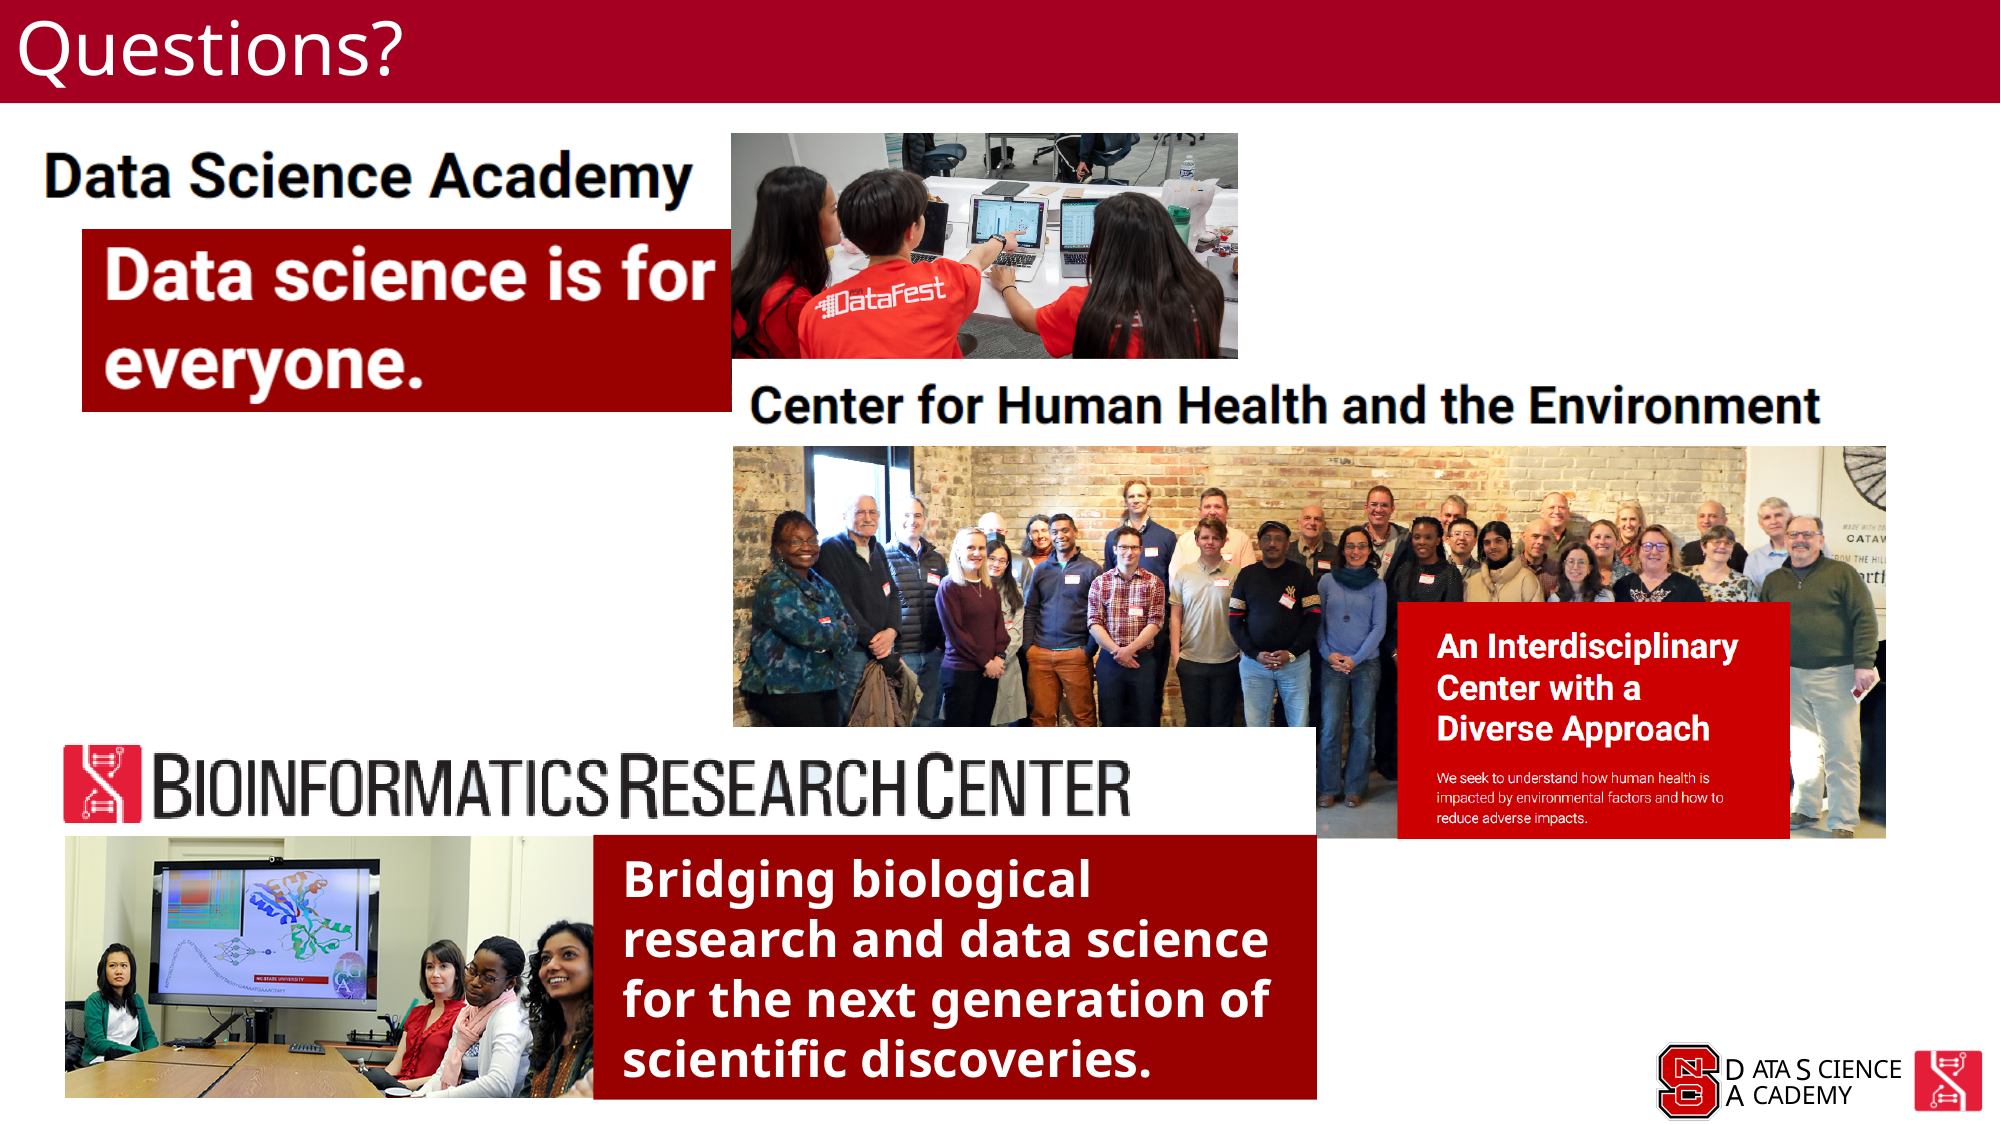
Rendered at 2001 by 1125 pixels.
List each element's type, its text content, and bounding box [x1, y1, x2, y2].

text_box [54, 727, 1317, 1104]
picture [1656, 1042, 1722, 1121]
picture [1912, 1050, 1985, 1112]
title Questions? [0, 0, 2000, 104]
text_box [1238, 358, 1887, 433]
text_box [731, 374, 1886, 839]
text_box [35, 132, 1238, 412]
